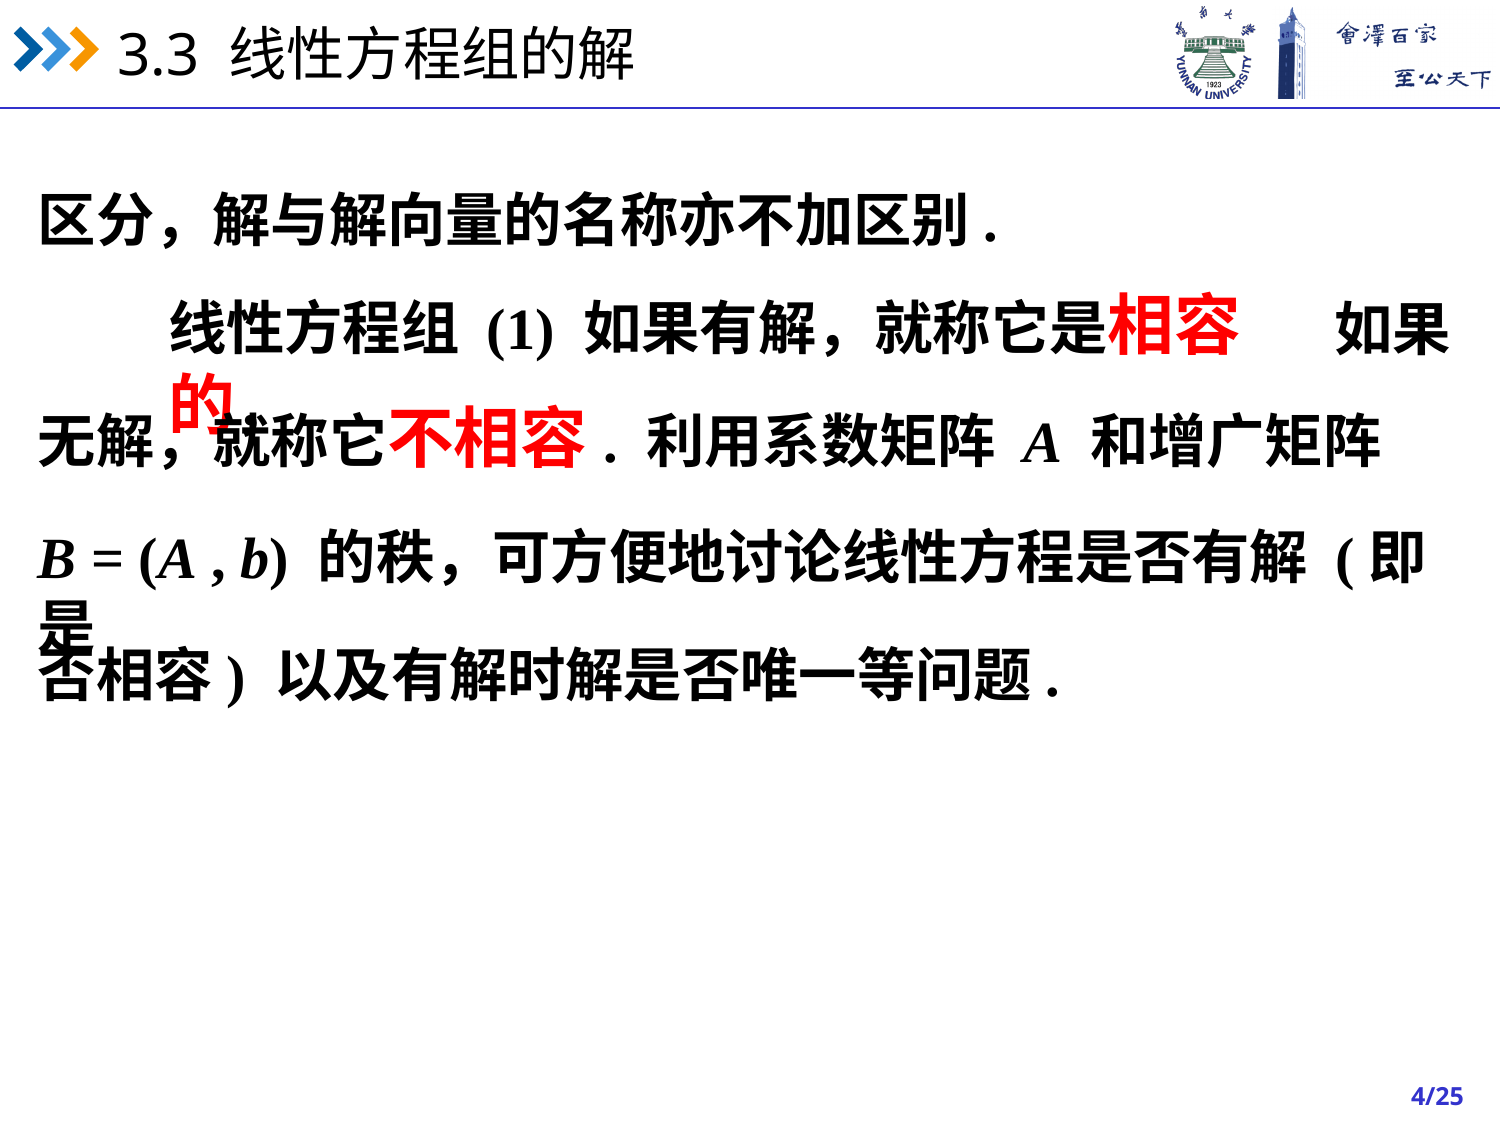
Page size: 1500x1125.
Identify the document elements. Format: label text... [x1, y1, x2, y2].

text_box B = (A , b) 的秩，可方便地讨论线性方程是否有解 (即是 [23, 512, 1500, 668]
text_box 无解，就称它不相容. [23, 387, 761, 483]
text_box 区分，解与解向量的名称亦不加区别. [23, 175, 1136, 261]
text_box 线性方程组 (1) 如果有解，就称它是相容的， [153, 275, 1374, 396]
text_box 利用系数矩阵 A 和增广矩阵 [631, 396, 1500, 482]
text_box 否相容) 以及有解时解是否唯一等问题. [23, 631, 1349, 716]
picture [1272, 6, 1496, 99]
picture [1175, 6, 1256, 99]
text_box 如果 [1319, 284, 1466, 370]
